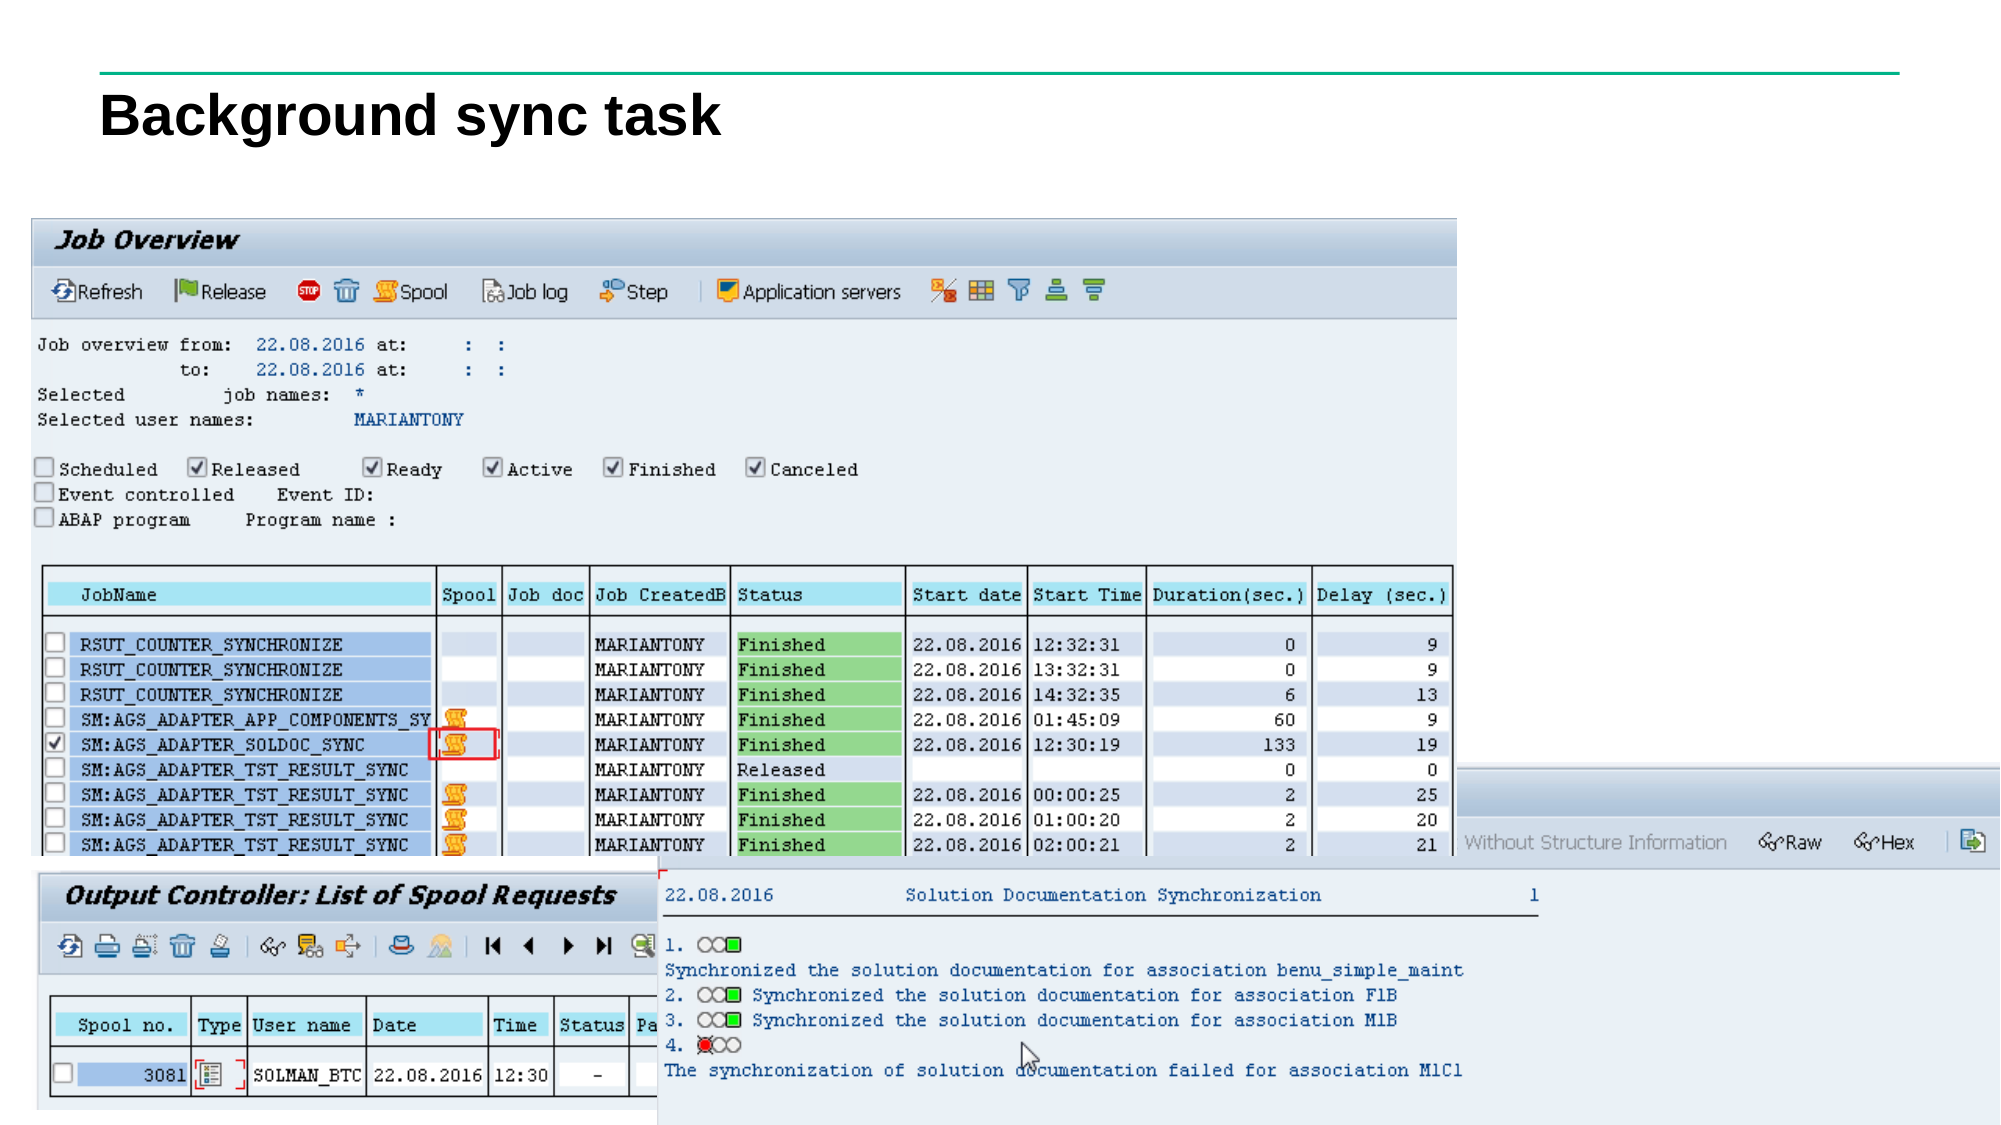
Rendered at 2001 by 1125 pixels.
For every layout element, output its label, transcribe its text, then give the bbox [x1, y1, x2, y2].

title Background sync task [99, 85, 1900, 225]
picture [31, 218, 2000, 1125]
